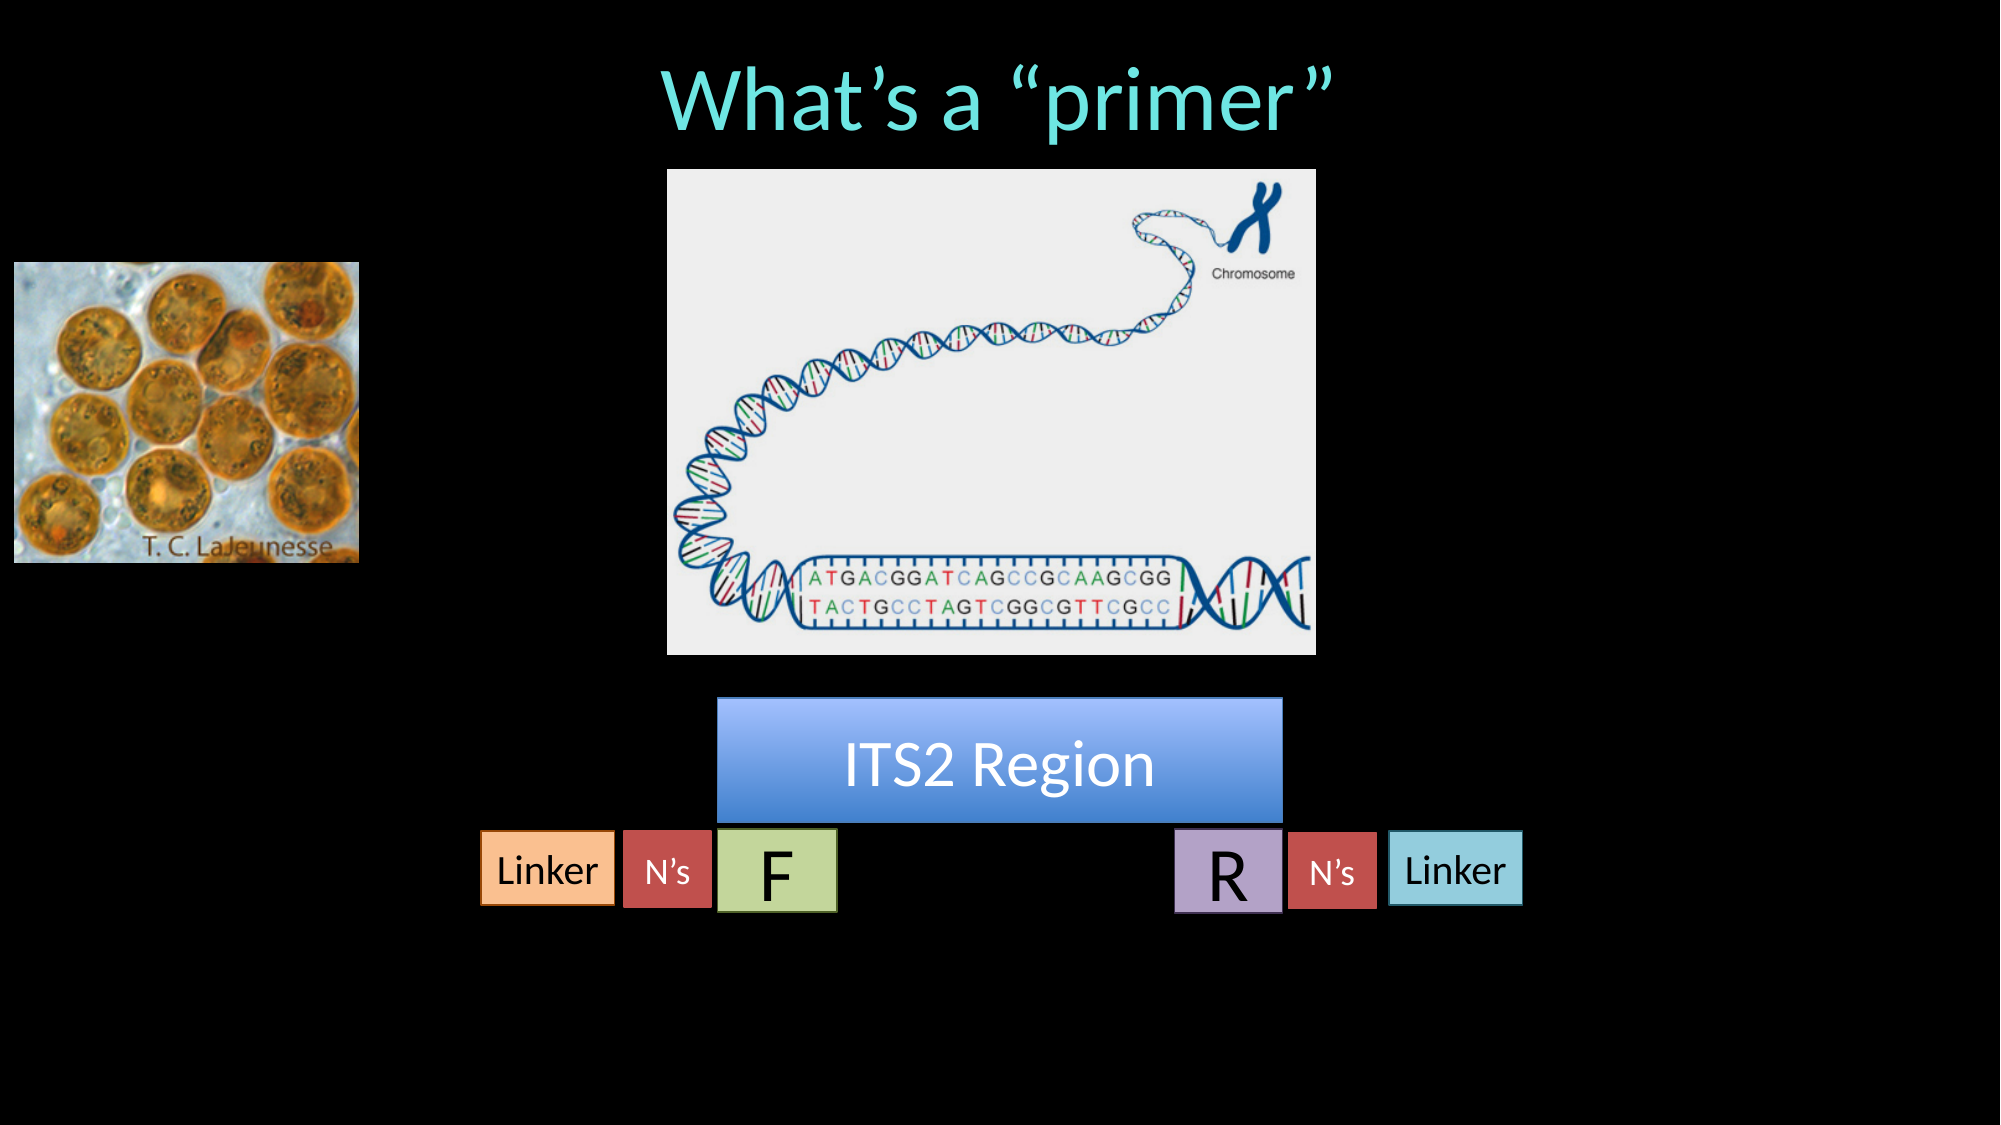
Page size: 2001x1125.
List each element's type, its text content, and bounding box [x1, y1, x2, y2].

title What’s a “primer” [324, 0, 1675, 188]
text_box Linker [480, 830, 615, 906]
text_box R [1174, 828, 1283, 914]
picture [667, 169, 1317, 656]
text_box ITS2 Region [717, 697, 1283, 823]
text_box Linker [1388, 830, 1523, 906]
text_box N’s [623, 830, 712, 908]
text_box F [717, 828, 838, 913]
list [14, 262, 359, 563]
text_box N’s [1288, 832, 1377, 909]
